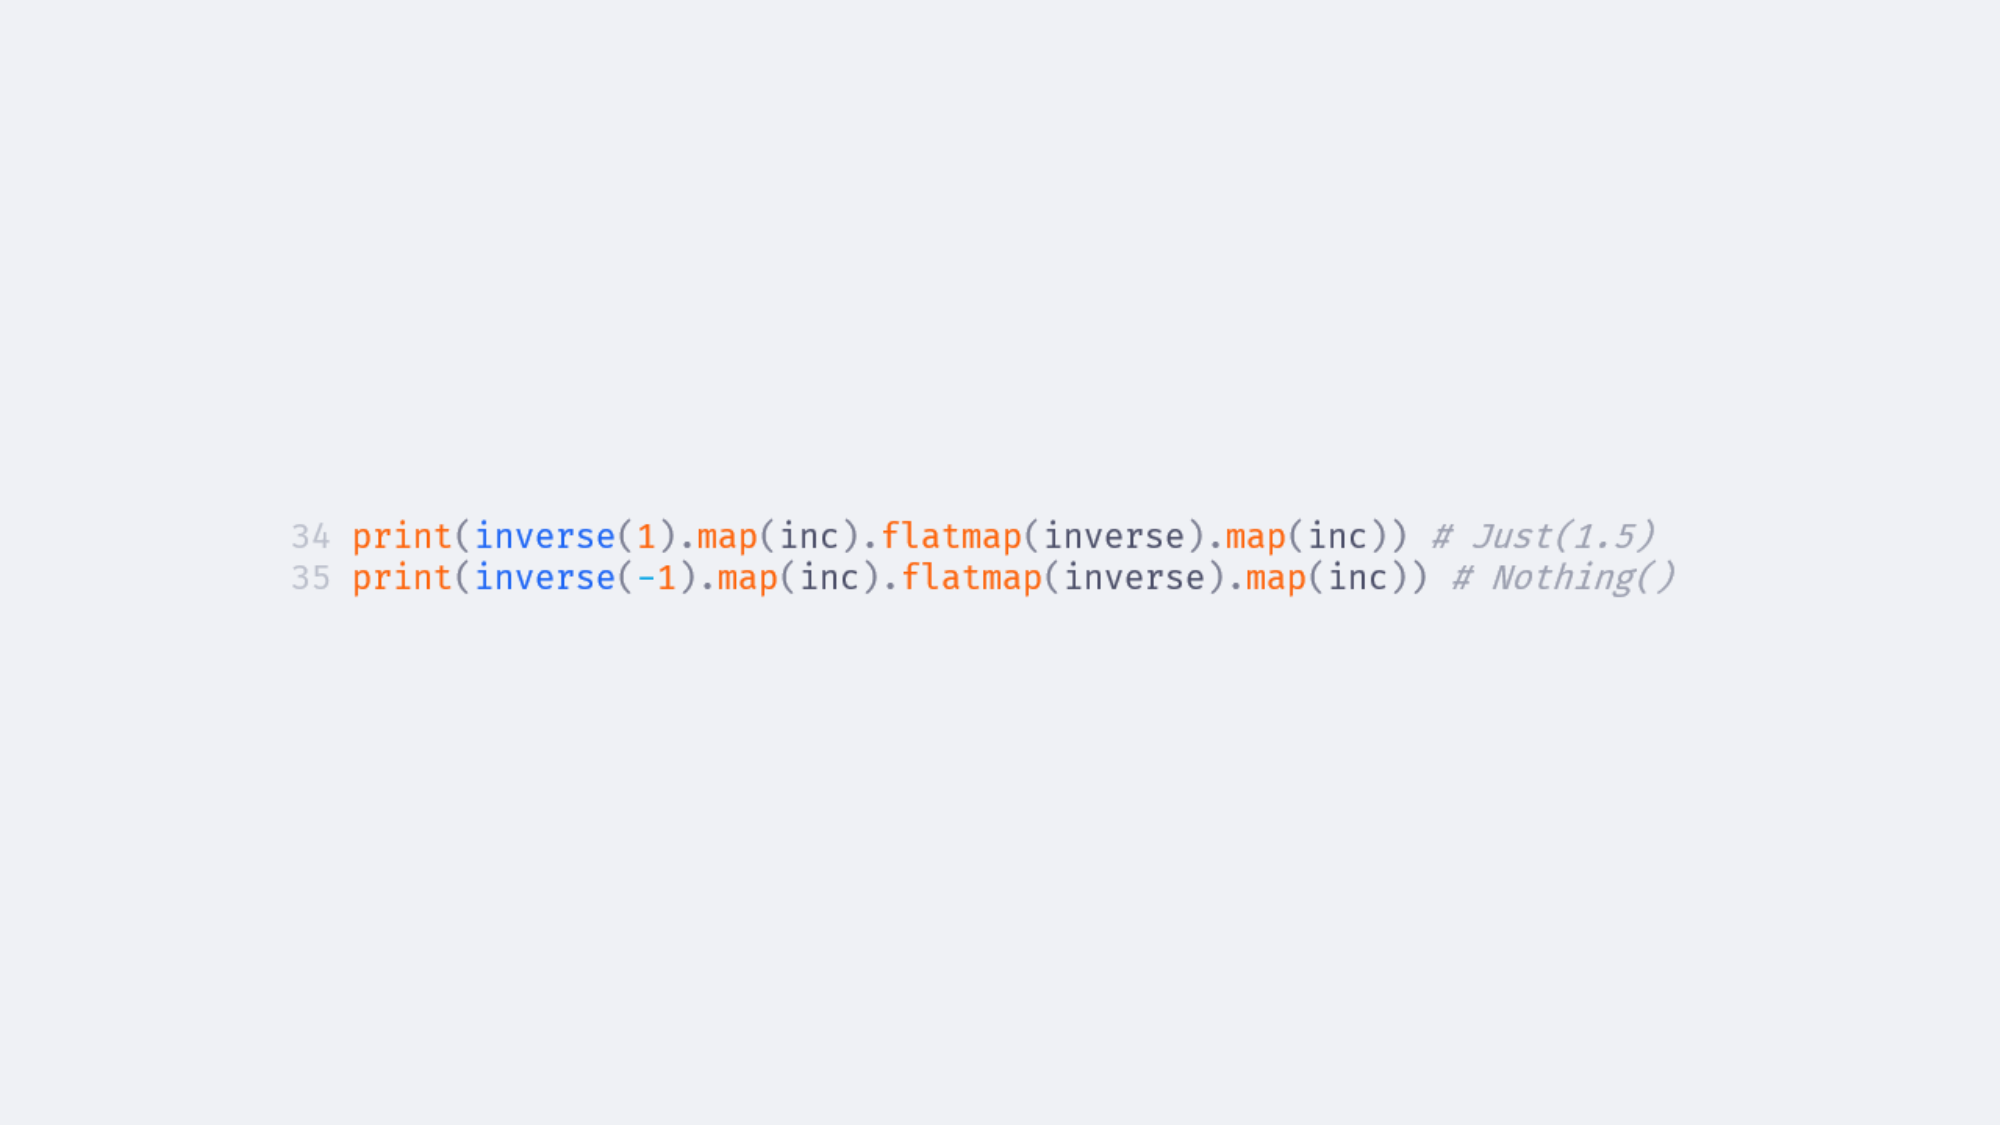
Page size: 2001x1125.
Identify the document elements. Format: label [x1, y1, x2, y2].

picture [266, 515, 1734, 610]
